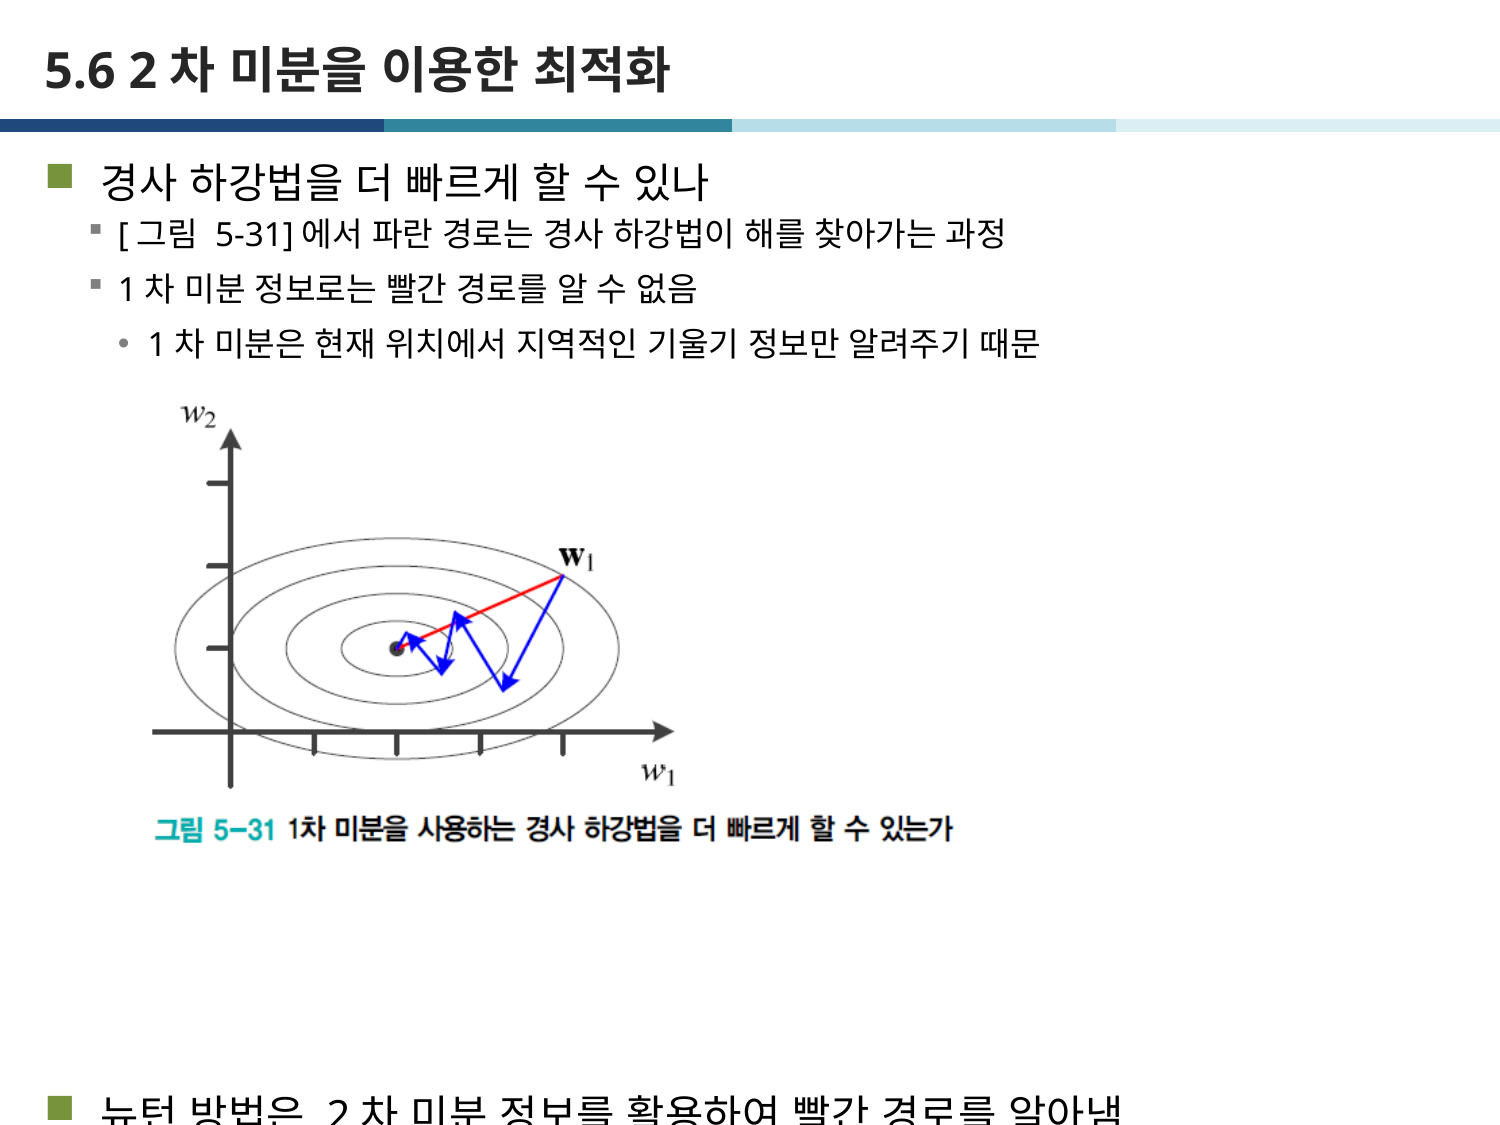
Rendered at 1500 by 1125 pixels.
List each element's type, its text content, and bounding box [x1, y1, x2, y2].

list 경사 하강법을 더 빠르게 할 수 있나 [그림 5-31]에서 파란 경로는 경사 하강법이 해를 찾아가는 과정 1차 미분 정보로는 빨간 경로를 알 수 없음 1차 미분은 현재 위치에서 지역적인 기울기 정보만 알려주기 때문 뉴턴 방법은 2차 미분 정보를 활용하여 빨간 경로를 알아냄 [29, 148, 1471, 1083]
title 5.6 2차 미분을 이용한 최적화 [29, 23, 1270, 114]
picture [147, 396, 963, 847]
